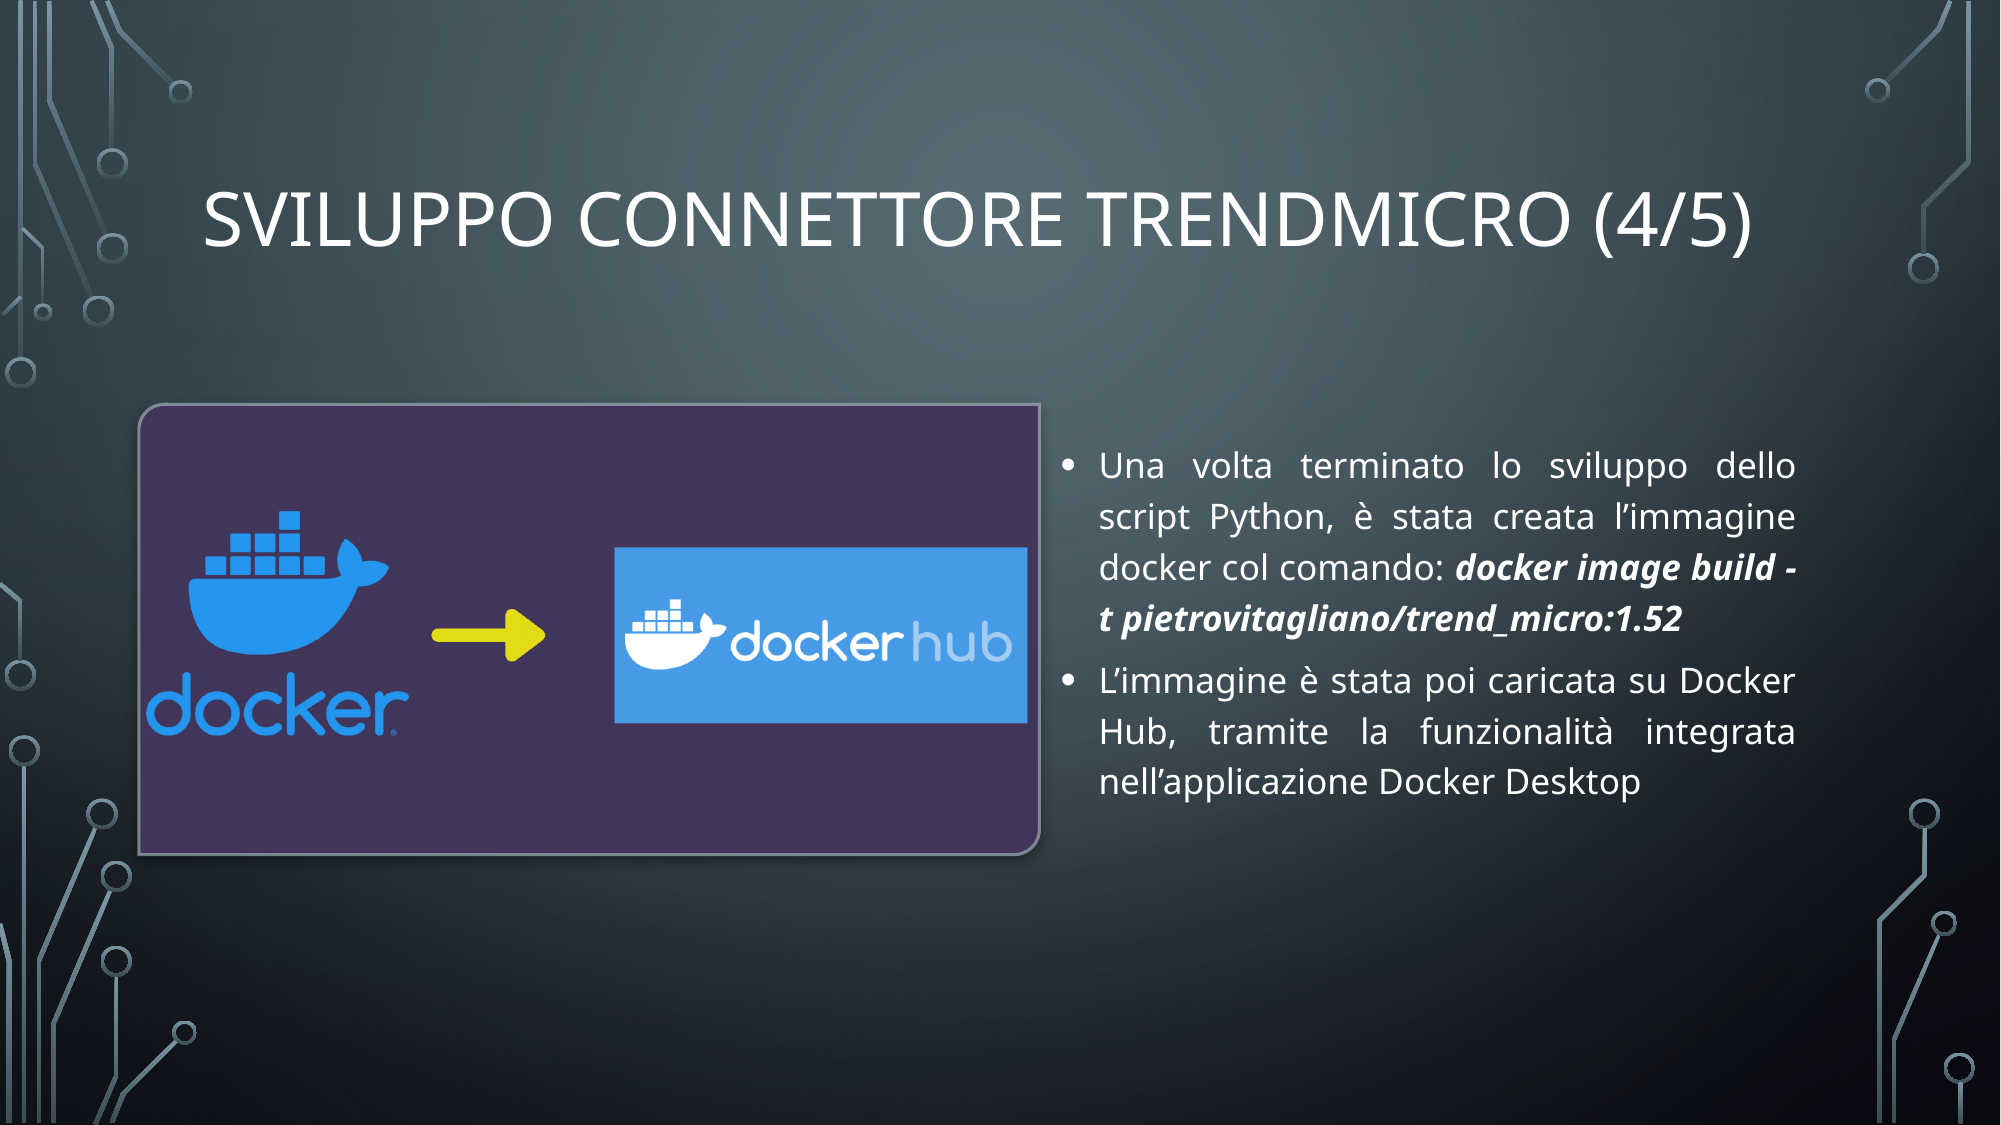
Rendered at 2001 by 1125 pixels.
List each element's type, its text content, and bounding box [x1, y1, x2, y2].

text_box Una volta terminato lo sviluppo dello script Python, è stata creata l’immagine docker col comando: docker image build -t pietrovitagliano/trend_micro:1.52 L’immagine è stata poi caricata su Docker Hub, tramite la funzionalità integrata nell’applicazione Docker Desktop [1040, 427, 1813, 855]
title Sviluppo connettore TRENDMICRO (4/5) [187, 101, 1813, 344]
picture [138, 404, 1040, 855]
